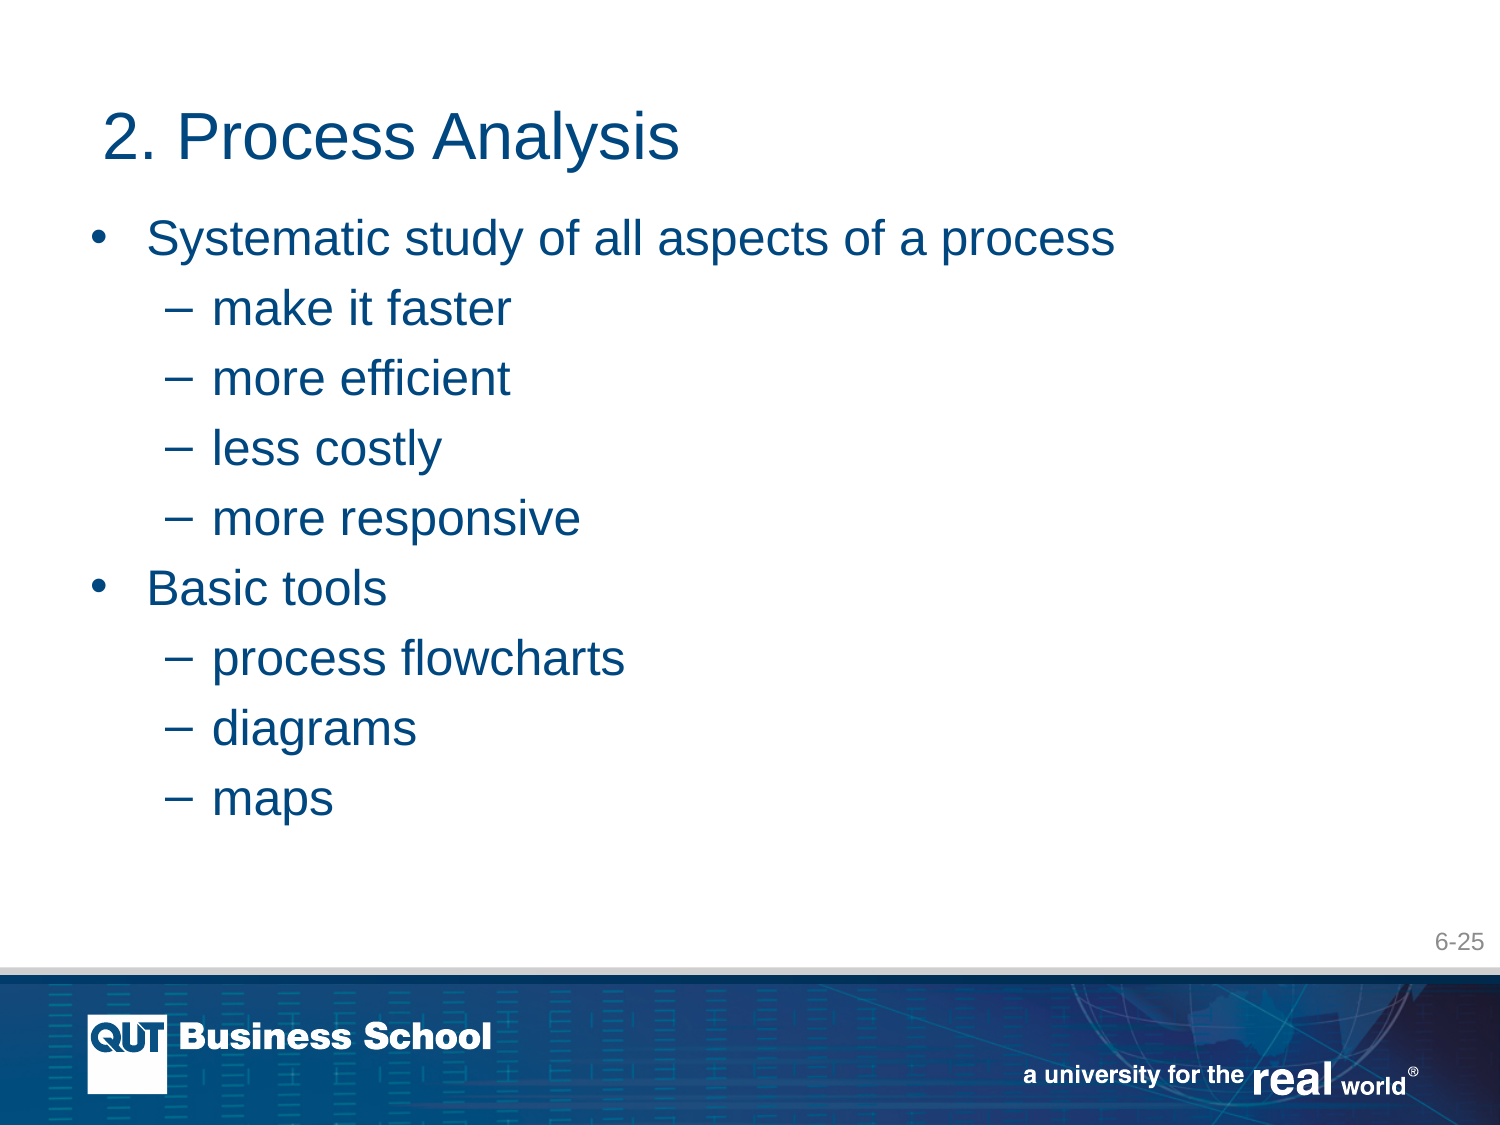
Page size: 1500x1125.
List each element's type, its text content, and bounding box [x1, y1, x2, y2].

slide_number 6-25 [1149, 912, 1500, 973]
title 2. Process Analysis [87, 39, 1438, 198]
list Systematic study of all aspects of a process make it faster more efficient less costly more responsive Basic tools process flowcharts diagrams maps [75, 198, 1463, 941]
picture [0, 984, 1500, 1125]
